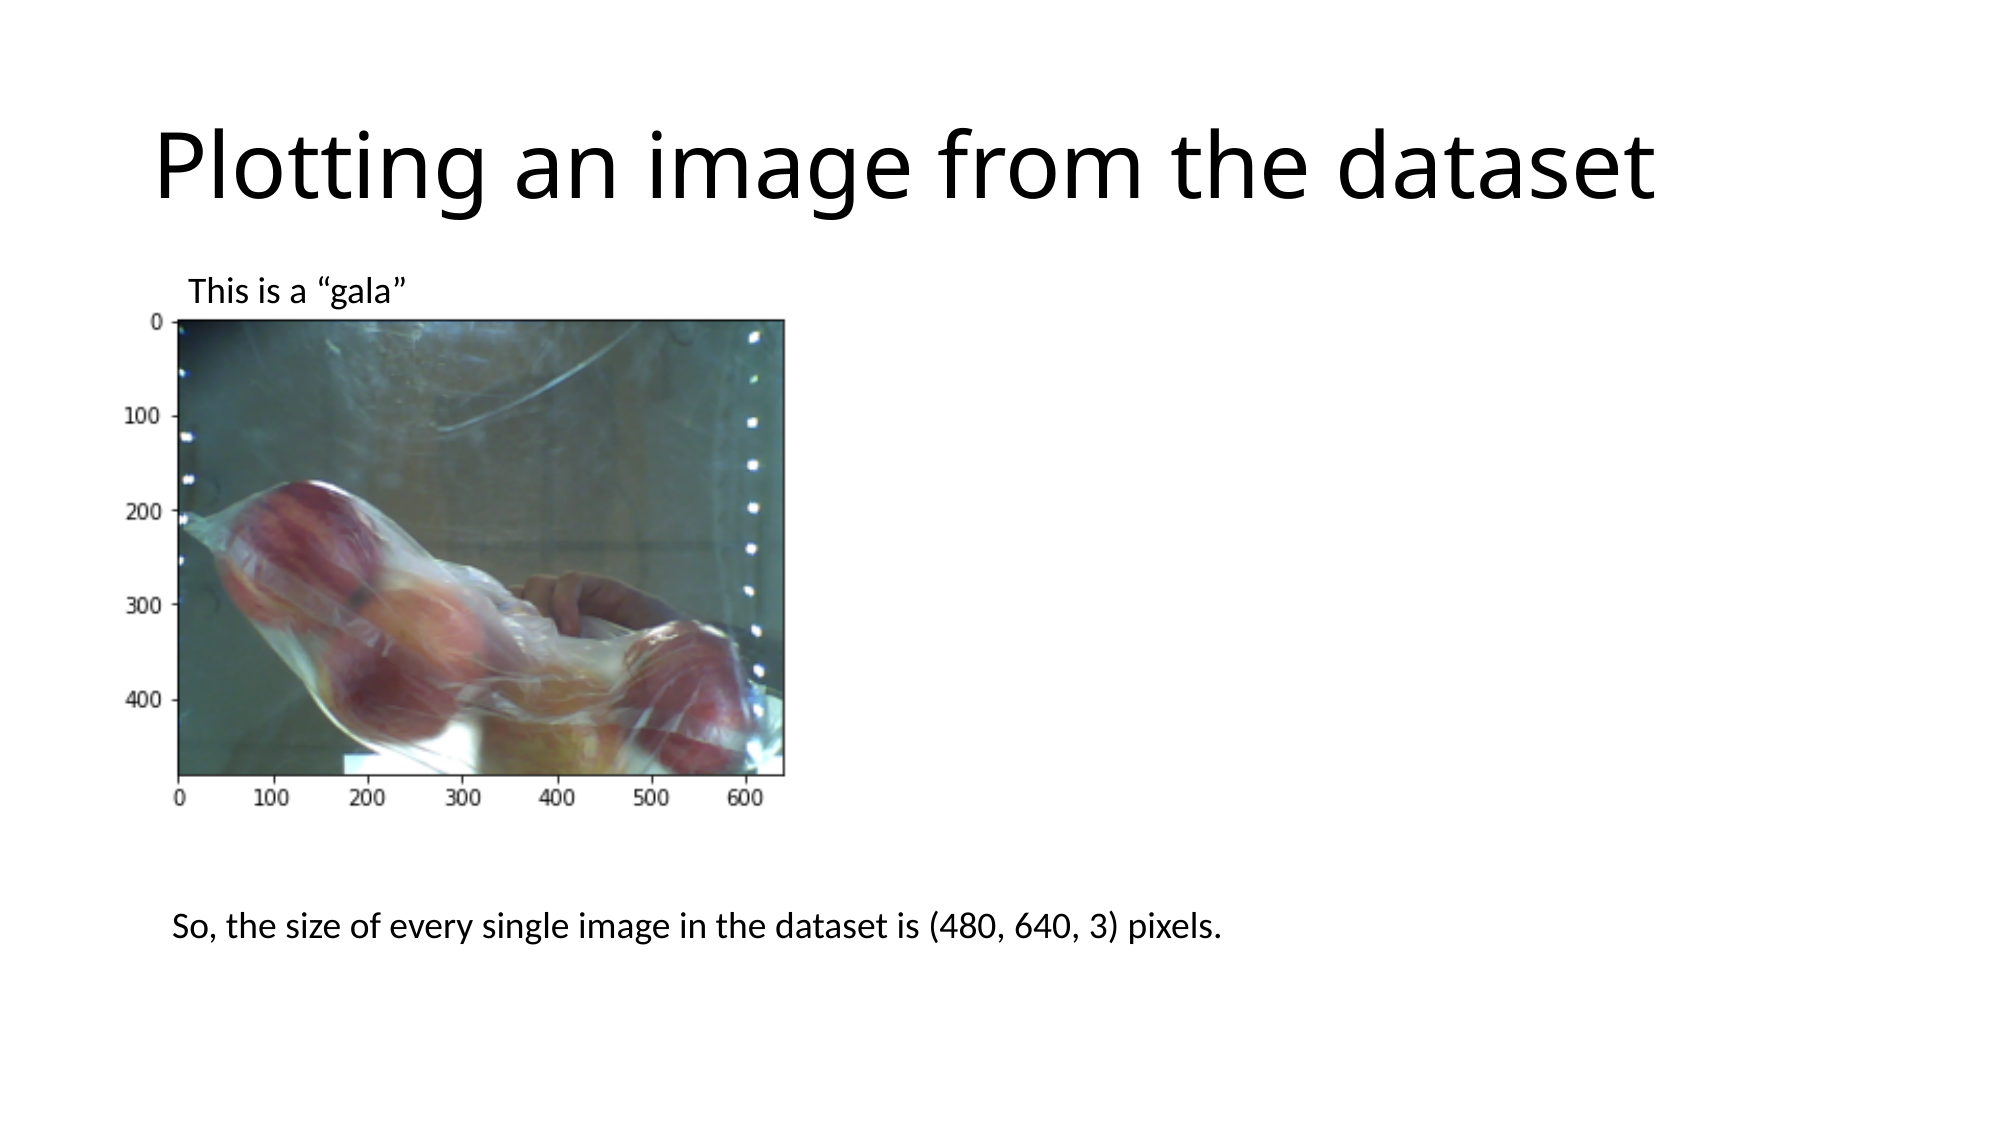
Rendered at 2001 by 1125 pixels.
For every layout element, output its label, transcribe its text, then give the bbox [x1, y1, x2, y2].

text_box So, the size of every single image in the dataset is (480, 640, 3) pixels. [157, 893, 1239, 954]
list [109, 299, 798, 825]
text_box This is a “gala” [173, 258, 423, 299]
title Plotting an image from the dataset [137, 59, 1863, 278]
